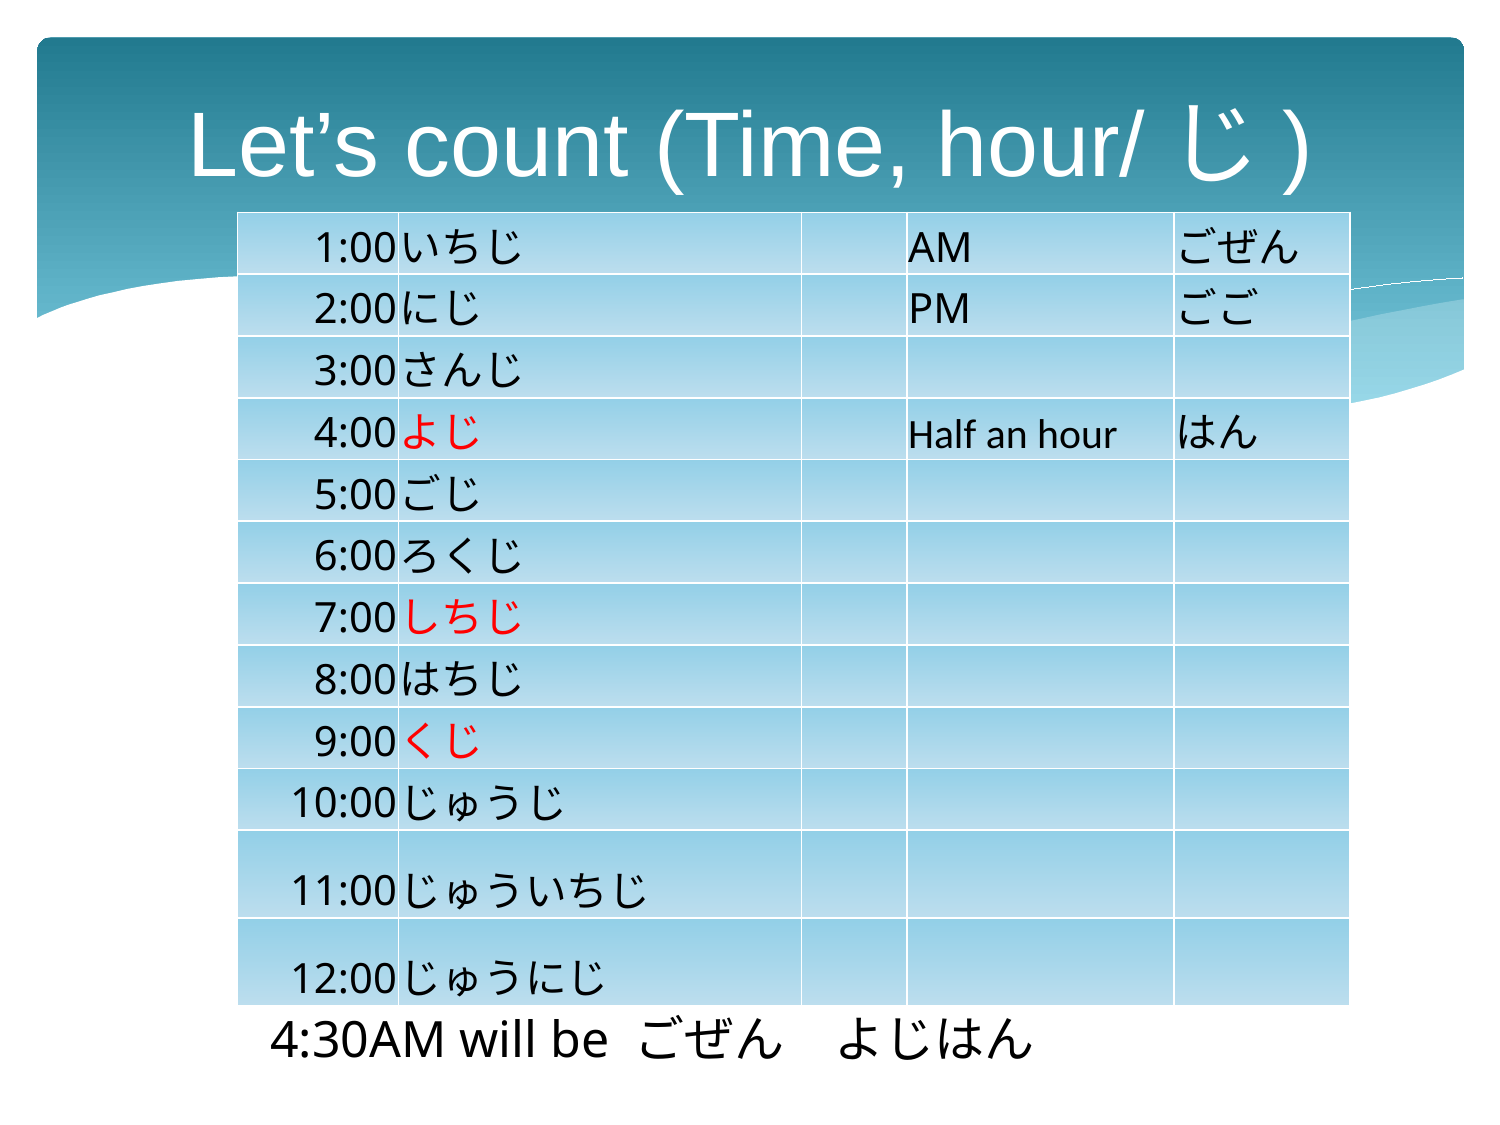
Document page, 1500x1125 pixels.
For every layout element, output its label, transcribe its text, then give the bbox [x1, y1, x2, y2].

table_header ごぜん [1175, 225, 1349, 273]
table_cell 10:00 [238, 769, 398, 829]
table_cell 9:00 [238, 708, 398, 768]
table_cell じゅうじ [399, 769, 801, 829]
table_cell [1175, 460, 1349, 520]
table_cell じゅういちじ [399, 831, 801, 917]
table_cell [908, 460, 1173, 520]
table_cell [1175, 584, 1349, 644]
table_cell Half an hour [908, 399, 1173, 459]
table_header 1:00 [238, 225, 398, 273]
table_cell [1175, 831, 1349, 917]
table_cell [908, 919, 1173, 1000]
table_cell [908, 522, 1173, 582]
table_cell 6:00 [238, 522, 398, 582]
table_cell [802, 584, 906, 644]
table_cell よじ [399, 399, 801, 459]
table_cell [802, 460, 906, 520]
table_cell [908, 337, 1173, 397]
table_cell [802, 399, 906, 459]
table_cell [802, 708, 906, 768]
table_cell はん [1175, 399, 1349, 459]
table_cell にじ [399, 275, 801, 335]
text_box 4:30AM will be ごぜん よじはん [255, 1000, 1231, 1076]
table_cell 4:00 [238, 399, 398, 459]
table_cell [908, 831, 1173, 917]
table_cell ごご [1175, 275, 1349, 335]
table_header いちじ [399, 225, 801, 273]
table_cell [908, 646, 1173, 706]
table_cell はちじ [399, 646, 801, 706]
table_cell 3:00 [238, 337, 398, 397]
title Let’s count (Time, hour/じ) [75, 55, 1425, 225]
table_cell [908, 769, 1173, 829]
table_cell PM [908, 275, 1173, 335]
table_cell [1175, 919, 1349, 1005]
table_cell [1175, 646, 1349, 706]
table_cell [1175, 769, 1349, 829]
table_cell [802, 522, 906, 582]
table_cell [802, 337, 906, 397]
table_cell [908, 708, 1173, 768]
table_cell しちじ [399, 584, 801, 644]
table_cell 5:00 [238, 460, 398, 520]
table_header AM [908, 225, 1173, 273]
table_header [802, 225, 906, 273]
table_cell 8:00 [238, 646, 398, 706]
table_cell 11:00 [238, 831, 398, 917]
table_cell [908, 584, 1173, 644]
table_cell [1175, 337, 1349, 397]
table_cell 2:00 [238, 275, 398, 335]
table_cell [1175, 522, 1349, 582]
table_cell [1175, 708, 1349, 768]
table_cell [802, 769, 906, 829]
table_cell ろくじ [399, 522, 801, 582]
table_cell [802, 919, 906, 1000]
table_cell [802, 275, 906, 335]
table_cell じゅうにじ [399, 919, 801, 1000]
table_cell 7:00 [238, 584, 398, 644]
table_cell ごじ [399, 460, 801, 520]
table_cell [802, 646, 906, 706]
table_cell 12:00 [238, 919, 398, 1005]
table_cell さんじ [399, 337, 801, 397]
table_cell くじ [399, 708, 801, 768]
table_cell [802, 831, 906, 917]
